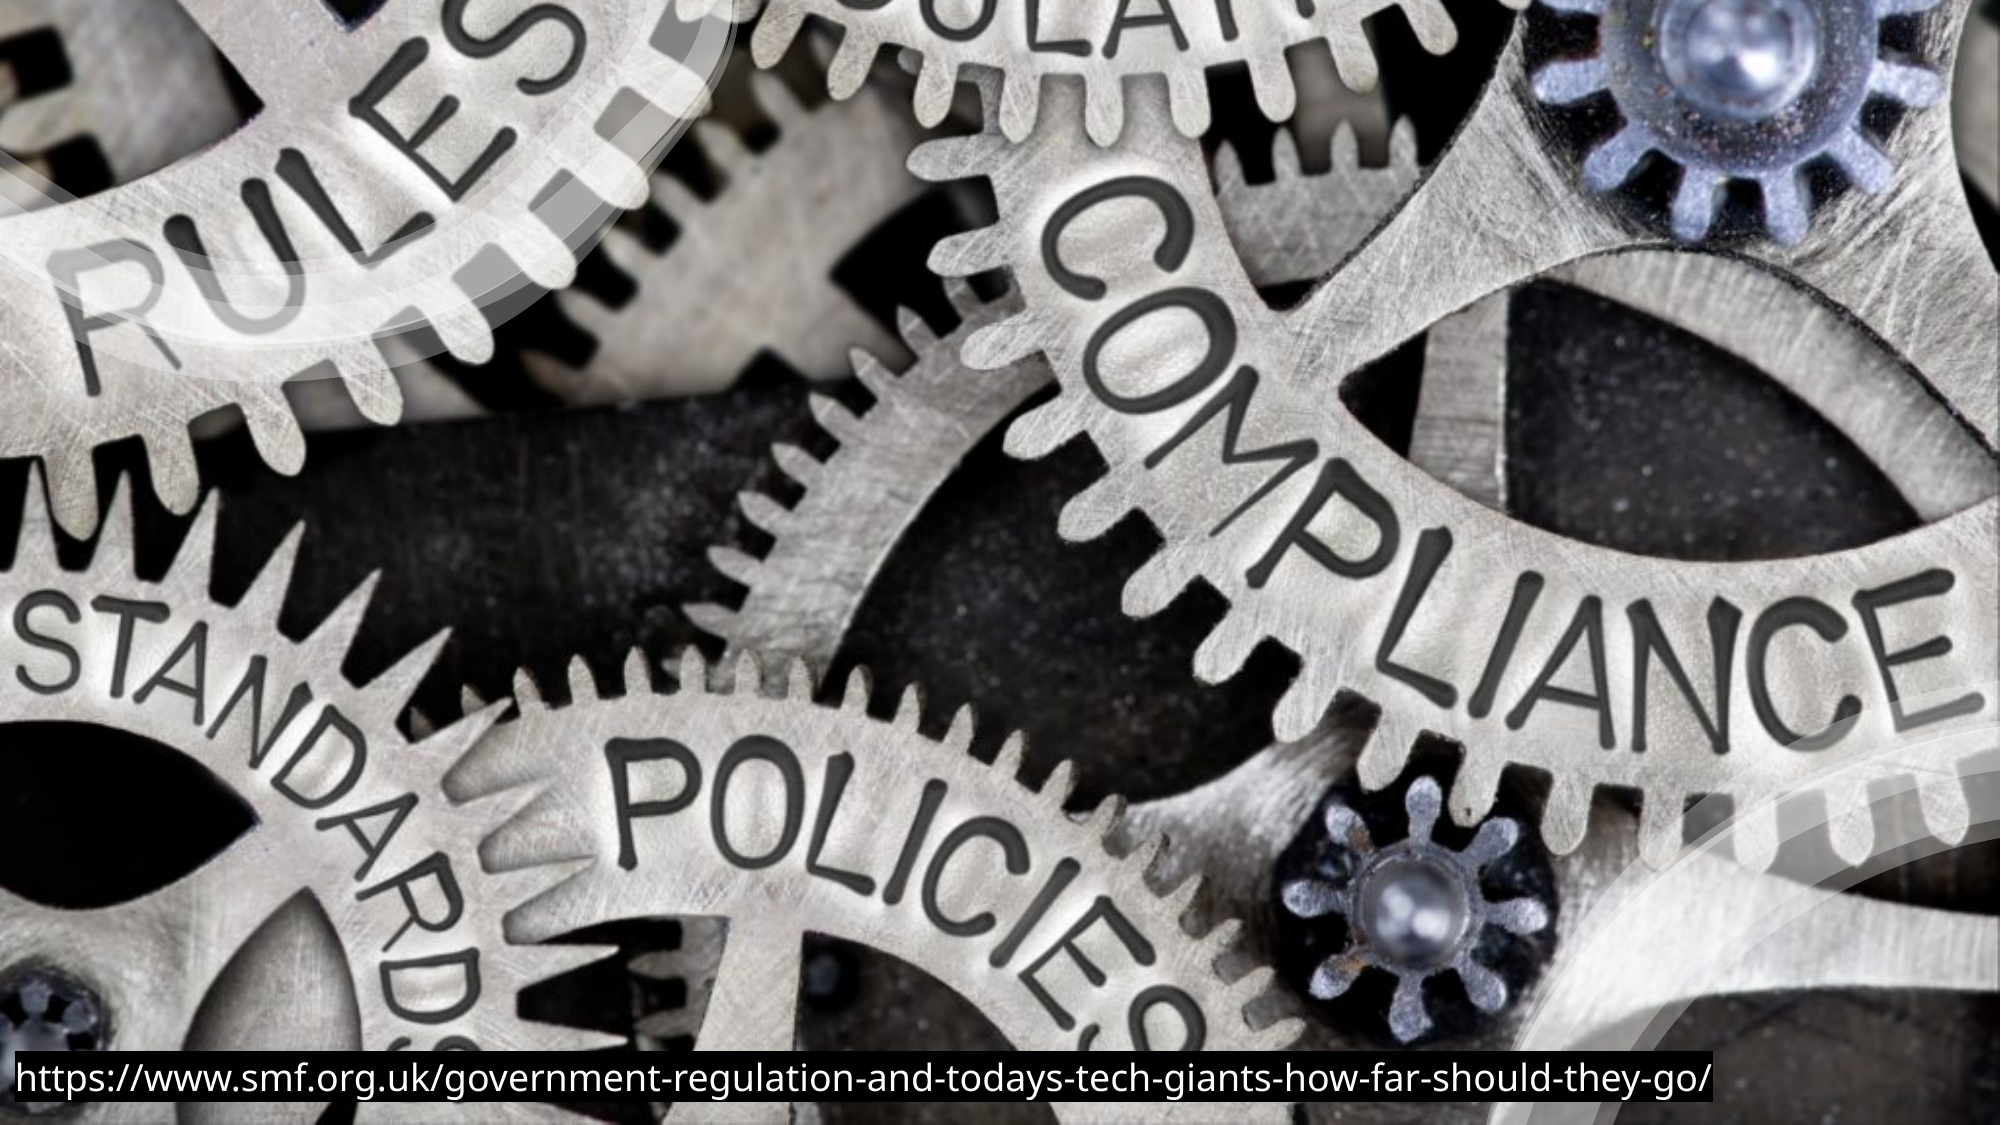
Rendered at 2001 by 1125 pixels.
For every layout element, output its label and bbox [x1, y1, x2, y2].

text_box [1485, 680, 2000, 1125]
picture [0, 0, 2000, 1125]
text_box [0, 0, 740, 383]
